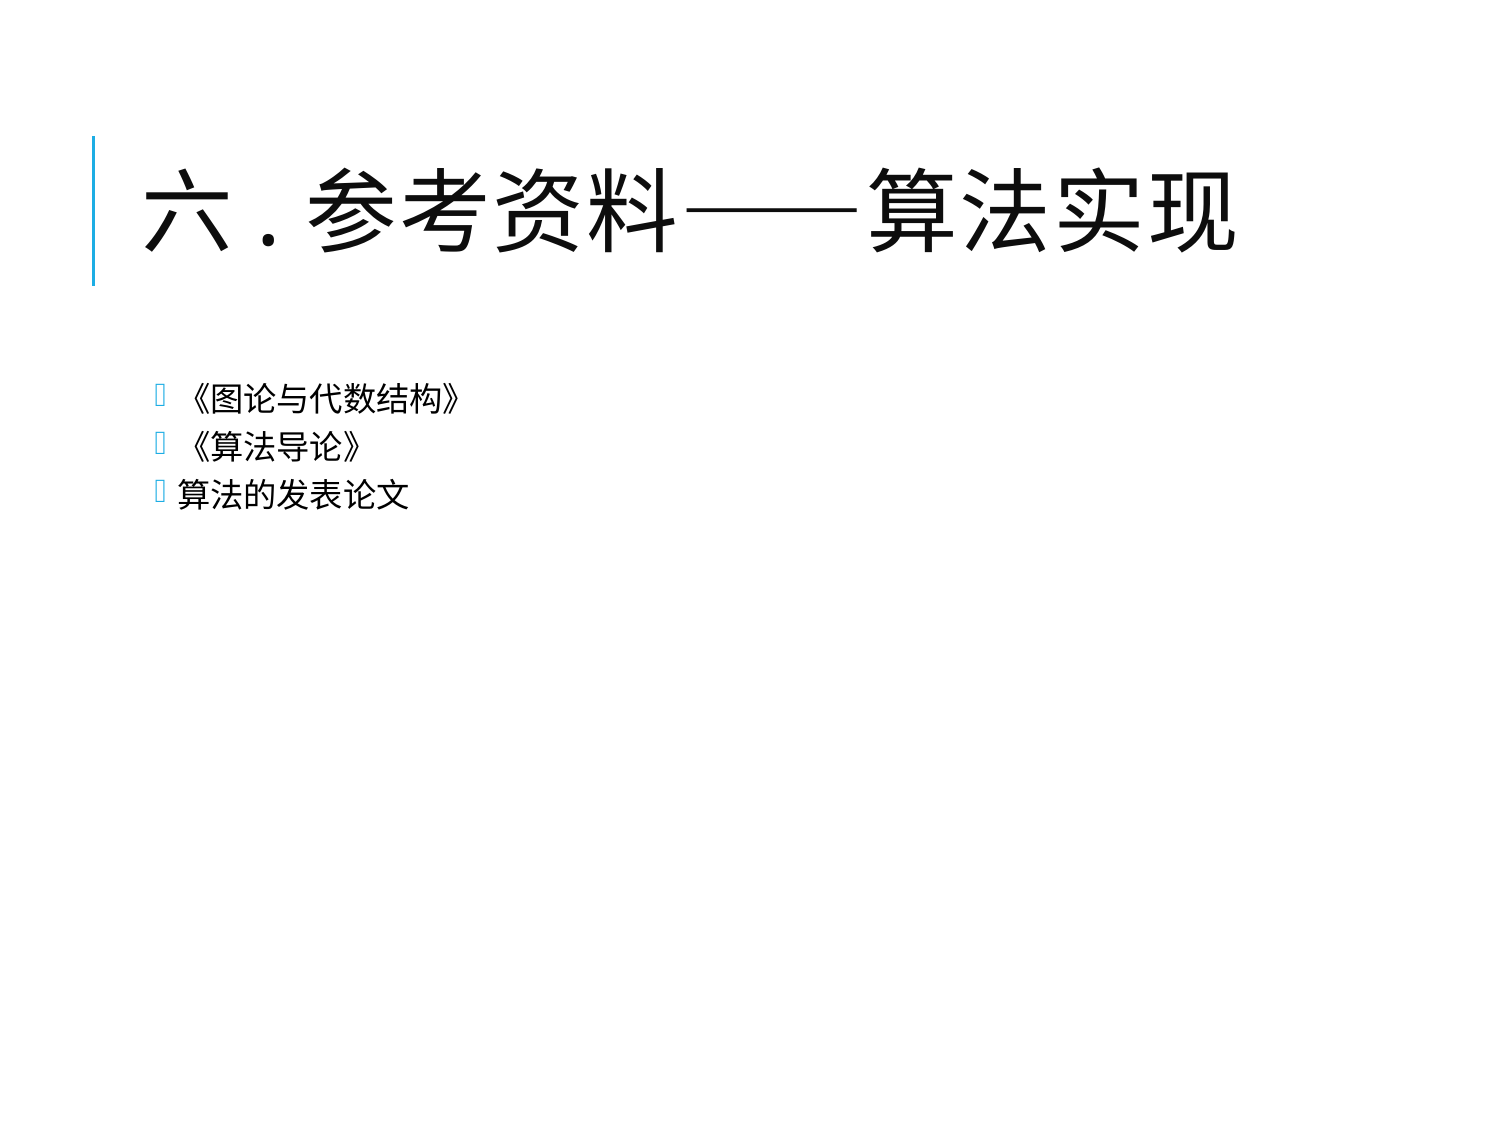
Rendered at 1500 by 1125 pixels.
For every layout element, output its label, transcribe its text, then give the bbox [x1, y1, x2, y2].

title 六.参考资料——算法实现 [126, 96, 1322, 342]
list 《图论与代数结构》 《算法导论》 算法的发表论文 [126, 375, 1322, 1035]
